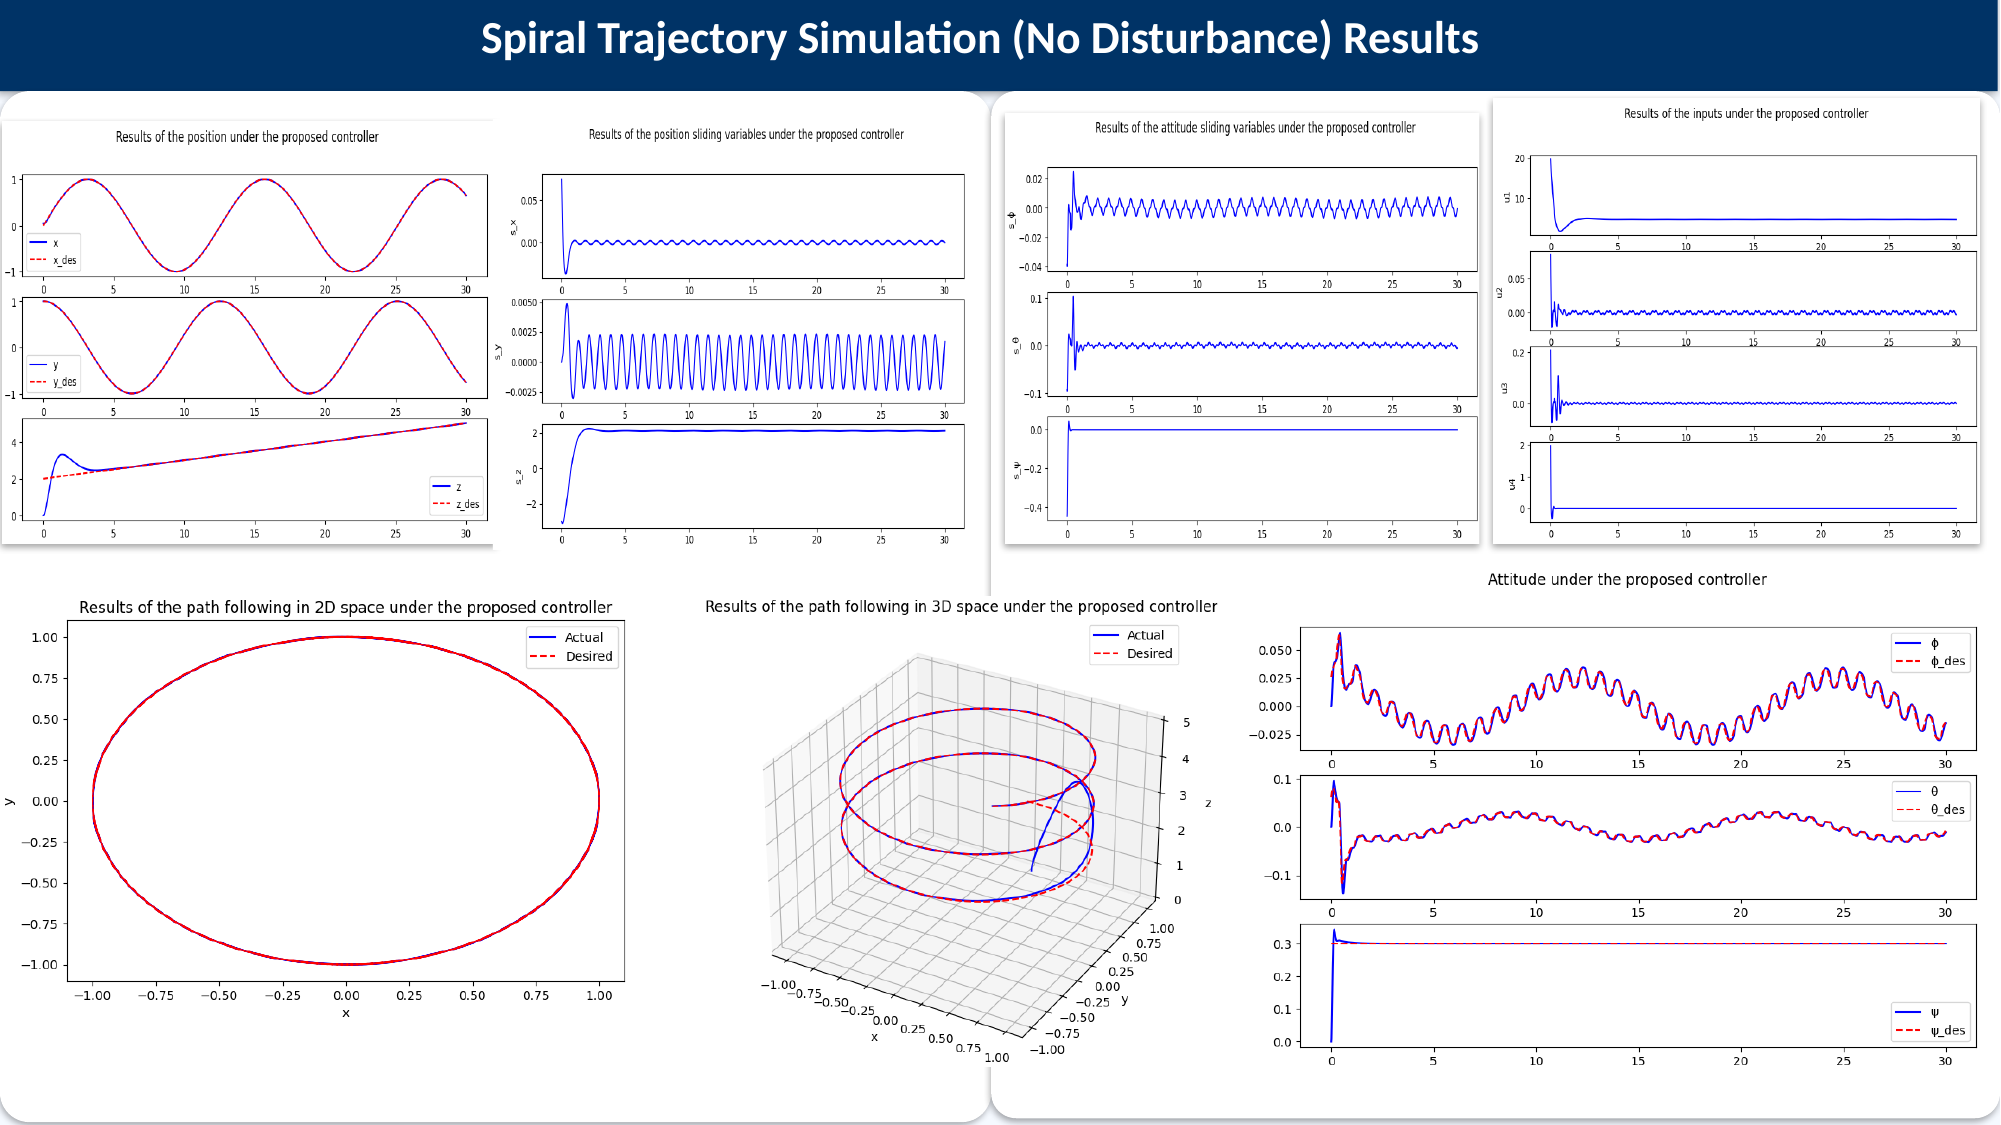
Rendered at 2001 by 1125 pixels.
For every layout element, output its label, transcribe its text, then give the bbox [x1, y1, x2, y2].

picture [1, 596, 641, 1019]
picture [1492, 97, 1980, 544]
picture [699, 596, 1221, 1067]
text_box Spiral Trajectory Simulation (No Disturbance) Results [469, 0, 1531, 72]
picture [1246, 560, 1983, 1075]
picture [1, 118, 968, 550]
picture [1004, 112, 1480, 544]
text_box [0, 0, 1998, 92]
text_box [0, 91, 988, 1123]
text_box [991, 91, 2000, 1119]
